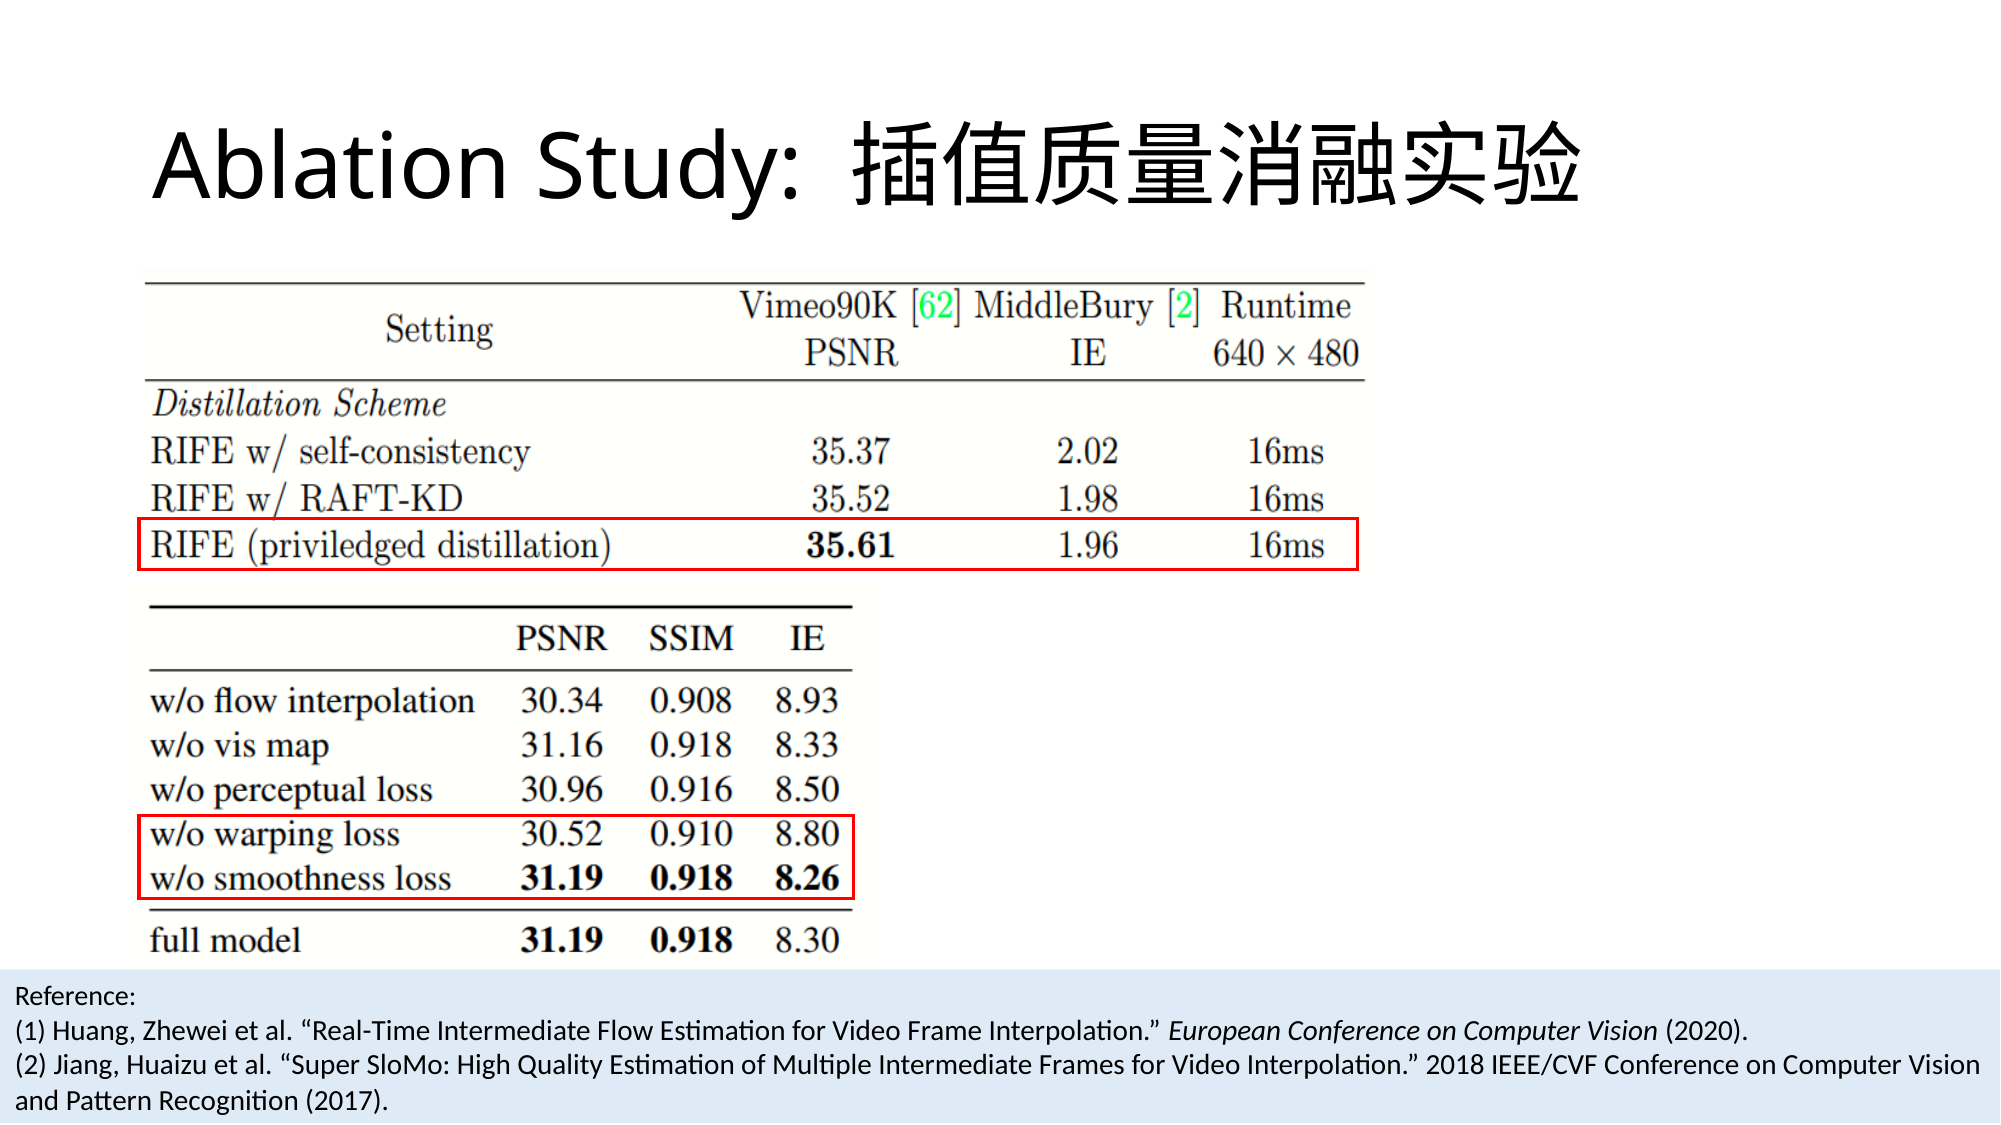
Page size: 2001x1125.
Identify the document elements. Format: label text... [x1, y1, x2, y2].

text_box Reference: (1) Huang, Zhewei et al. “Real-Time Intermediate Flow Estimation for Video Frame Interpolation.” European Conference on Computer Vision (2020). (2) Jiang, Huaizu et al. “Super SloMo: High Quality Estimation of Multiple Intermediate Frames for Video Interpolation.” 2018 IEEE/CVF Conference on Computer Vision and Pattern Recognition (2017). [0, 969, 2000, 1124]
picture [125, 583, 882, 999]
title Ablation Study: 插值质量消融实验 [137, 59, 1863, 278]
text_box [138, 270, 1373, 570]
